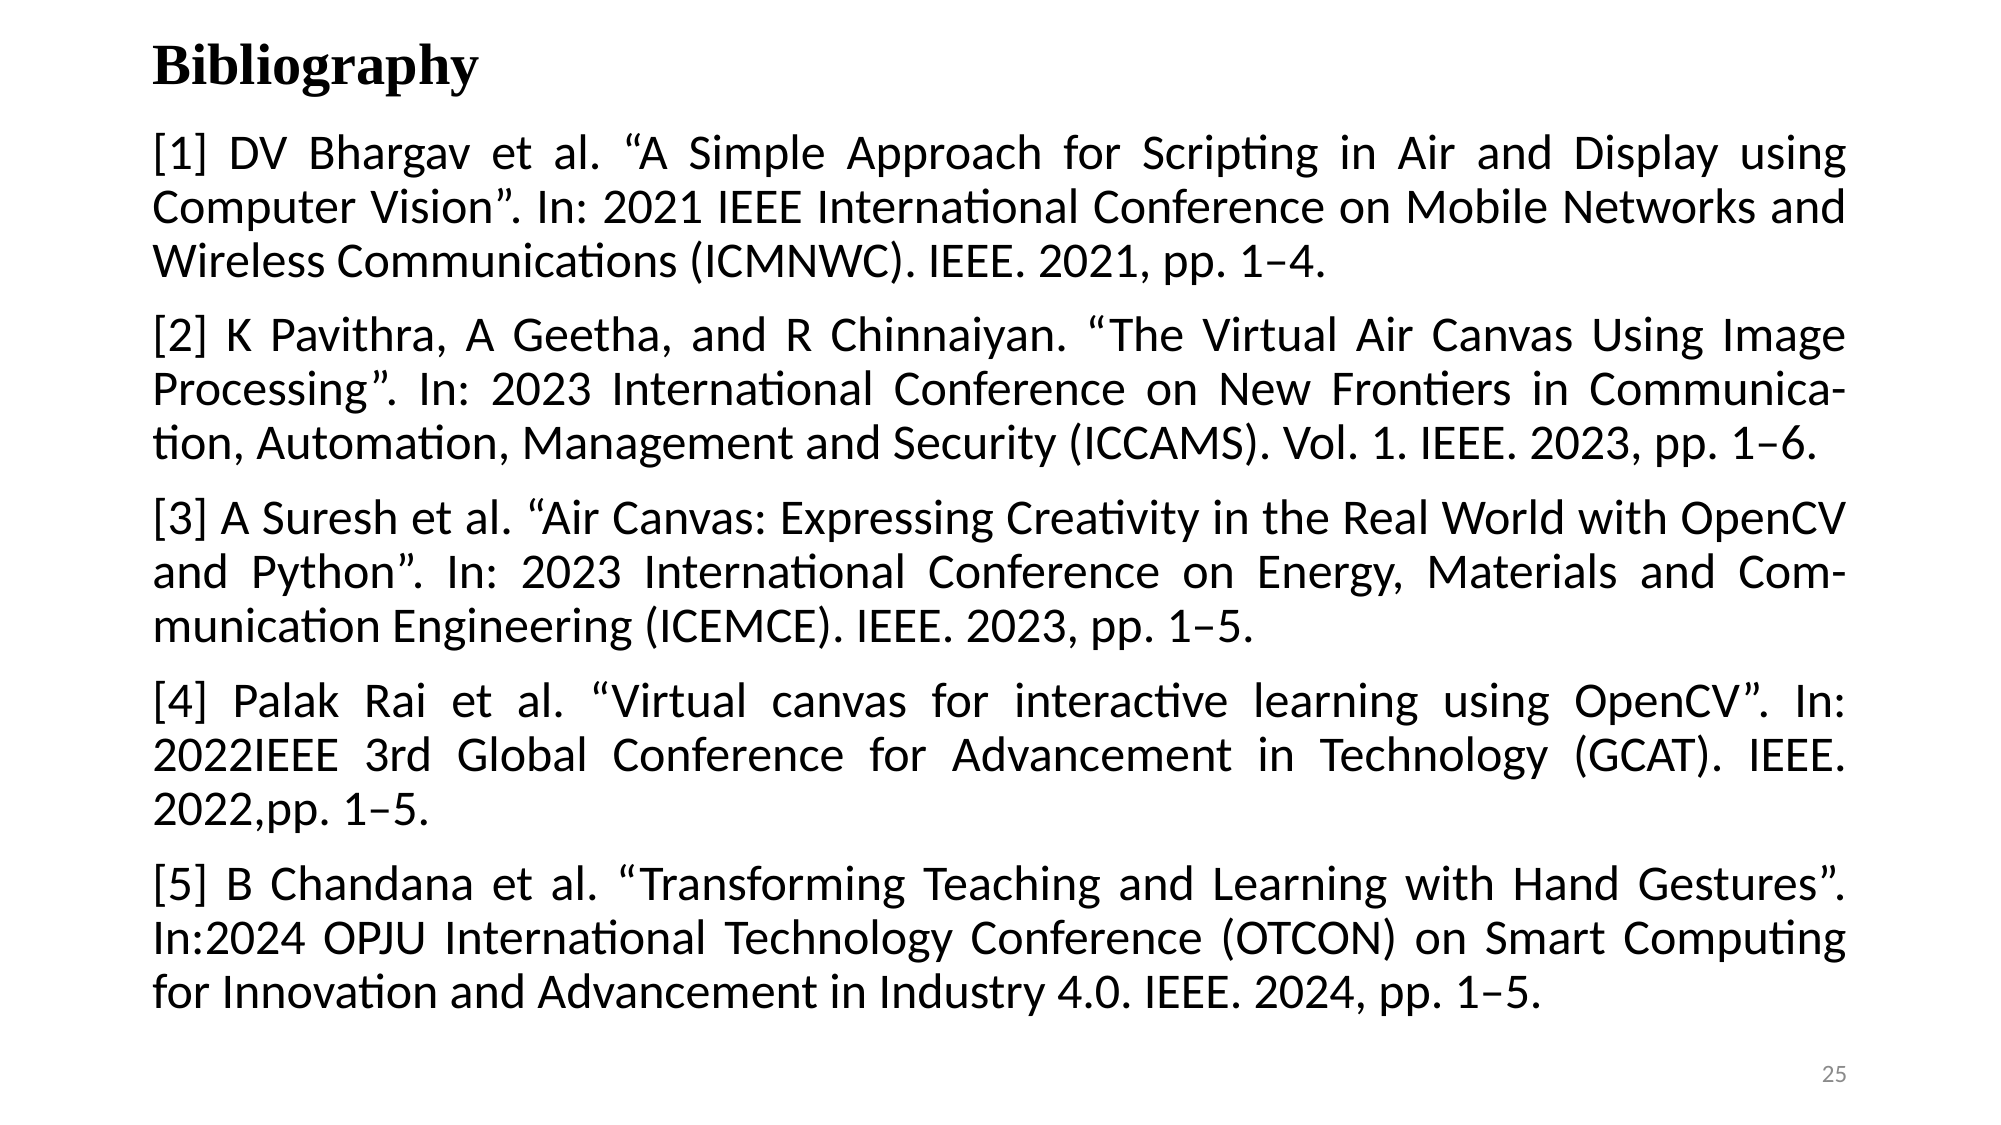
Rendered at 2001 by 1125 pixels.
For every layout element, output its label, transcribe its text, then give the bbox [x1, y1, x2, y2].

list [1] DV Bhargav et al. “A Simple Approach for Scripting in Air and Display using Computer Vision”. In: 2021 IEEE International Conference on Mobile Networks and Wireless Communications (ICMNWC). IEEE. 2021, pp. 1–4. [2] K Pavithra, A Geetha, and R Chinnaiyan. “The Virtual Air Canvas Using Image Processing”. In: 2023 International Conference on New Frontiers in Communica-tion, Automation, Management and Security (ICCAMS). Vol. 1. IEEE. 2023, pp. 1–6. [3] A Suresh et al. “Air Canvas: Expressing Creativity in the Real World with OpenCV and Python”. In: 2023 International Conference on Energy, Materials and Com-munication Engineering (ICEMCE). IEEE. 2023, pp. 1–5. [4] Palak Rai et al. “Virtual canvas for interactive learning using OpenCV”. In: 2022IEEE 3rd Global Conference for Advancement in Technology (GCAT). IEEE. 2022,pp. 1–5. [5] B Chandana et al. “Transforming Teaching and Learning with Hand Gestures”. In:2024 OPJU International Technology Conference (OTCON) on Smart Computing for Innovation and Advancement in Industry 4.0. IEEE. 2024, pp. 1–5. [137, 118, 1863, 1105]
title Bibliography [137, 20, 1863, 112]
slide_number 25 [1412, 1042, 1863, 1103]
